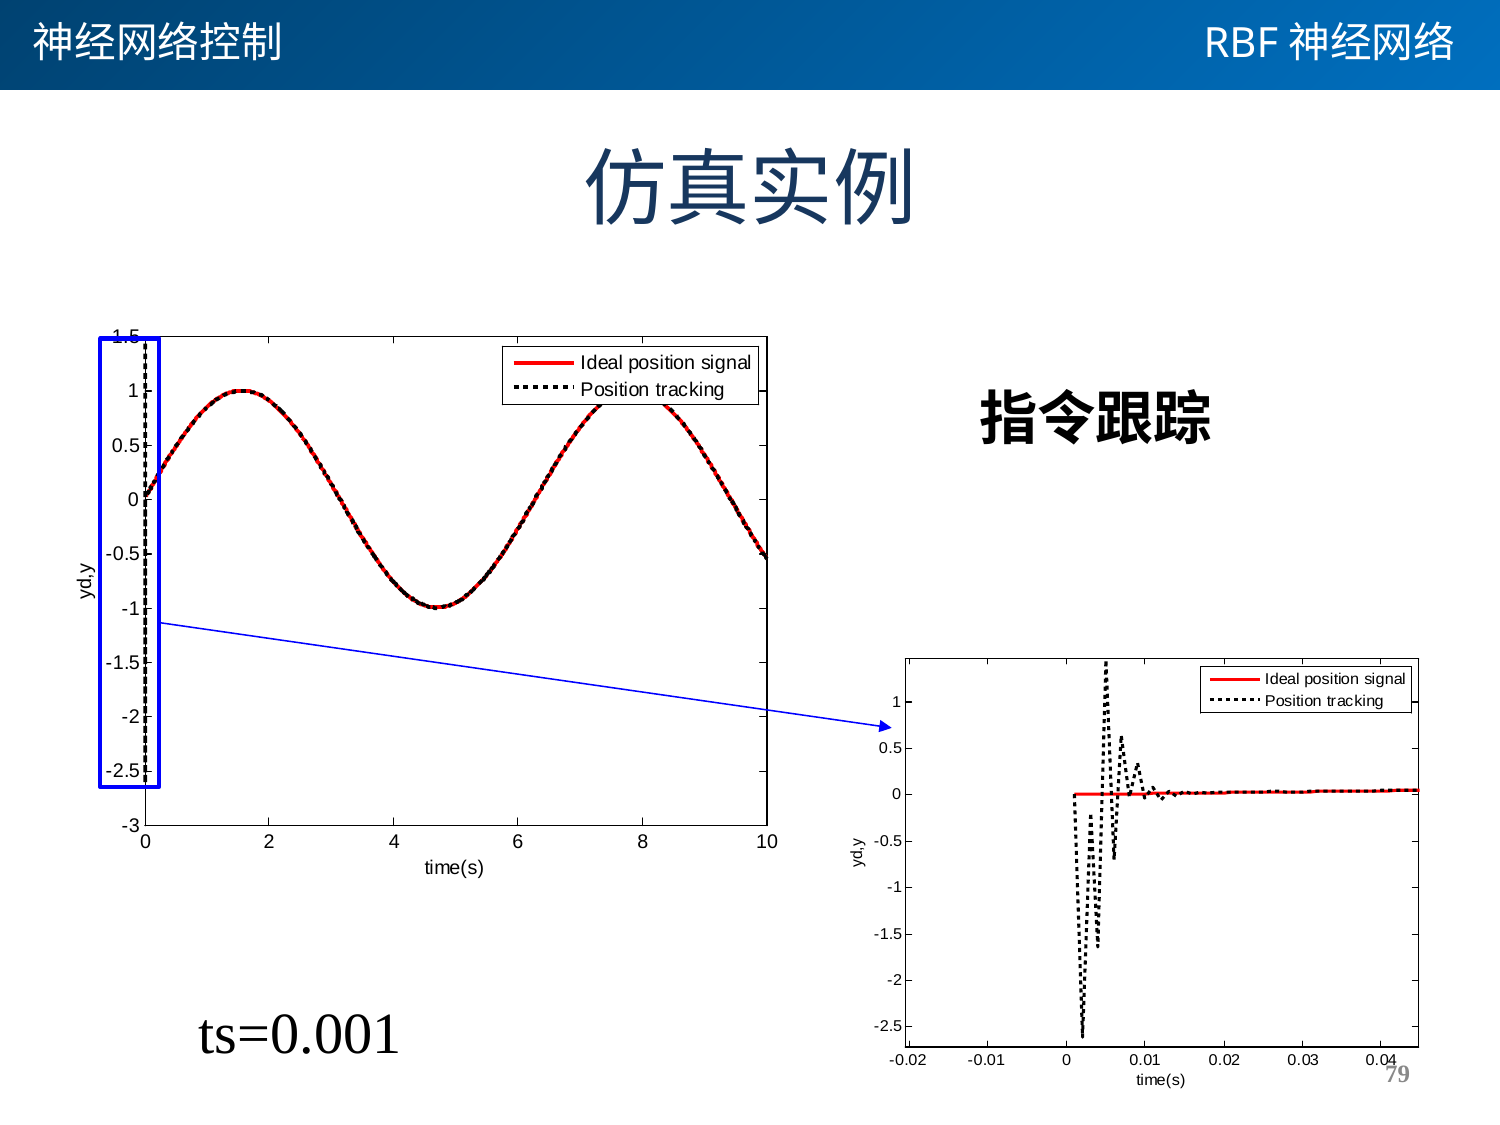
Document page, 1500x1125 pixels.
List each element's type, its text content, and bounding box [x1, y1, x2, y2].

picture [40, 290, 1483, 1101]
list 神经网络控制 [17, 8, 561, 80]
title 仿真实例 [75, 91, 1425, 279]
text_box ts=0.001 [184, 987, 417, 1073]
list RBF神经网络 [938, 8, 1471, 80]
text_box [159, 622, 892, 729]
text_box 指令跟踪 [964, 373, 1228, 459]
